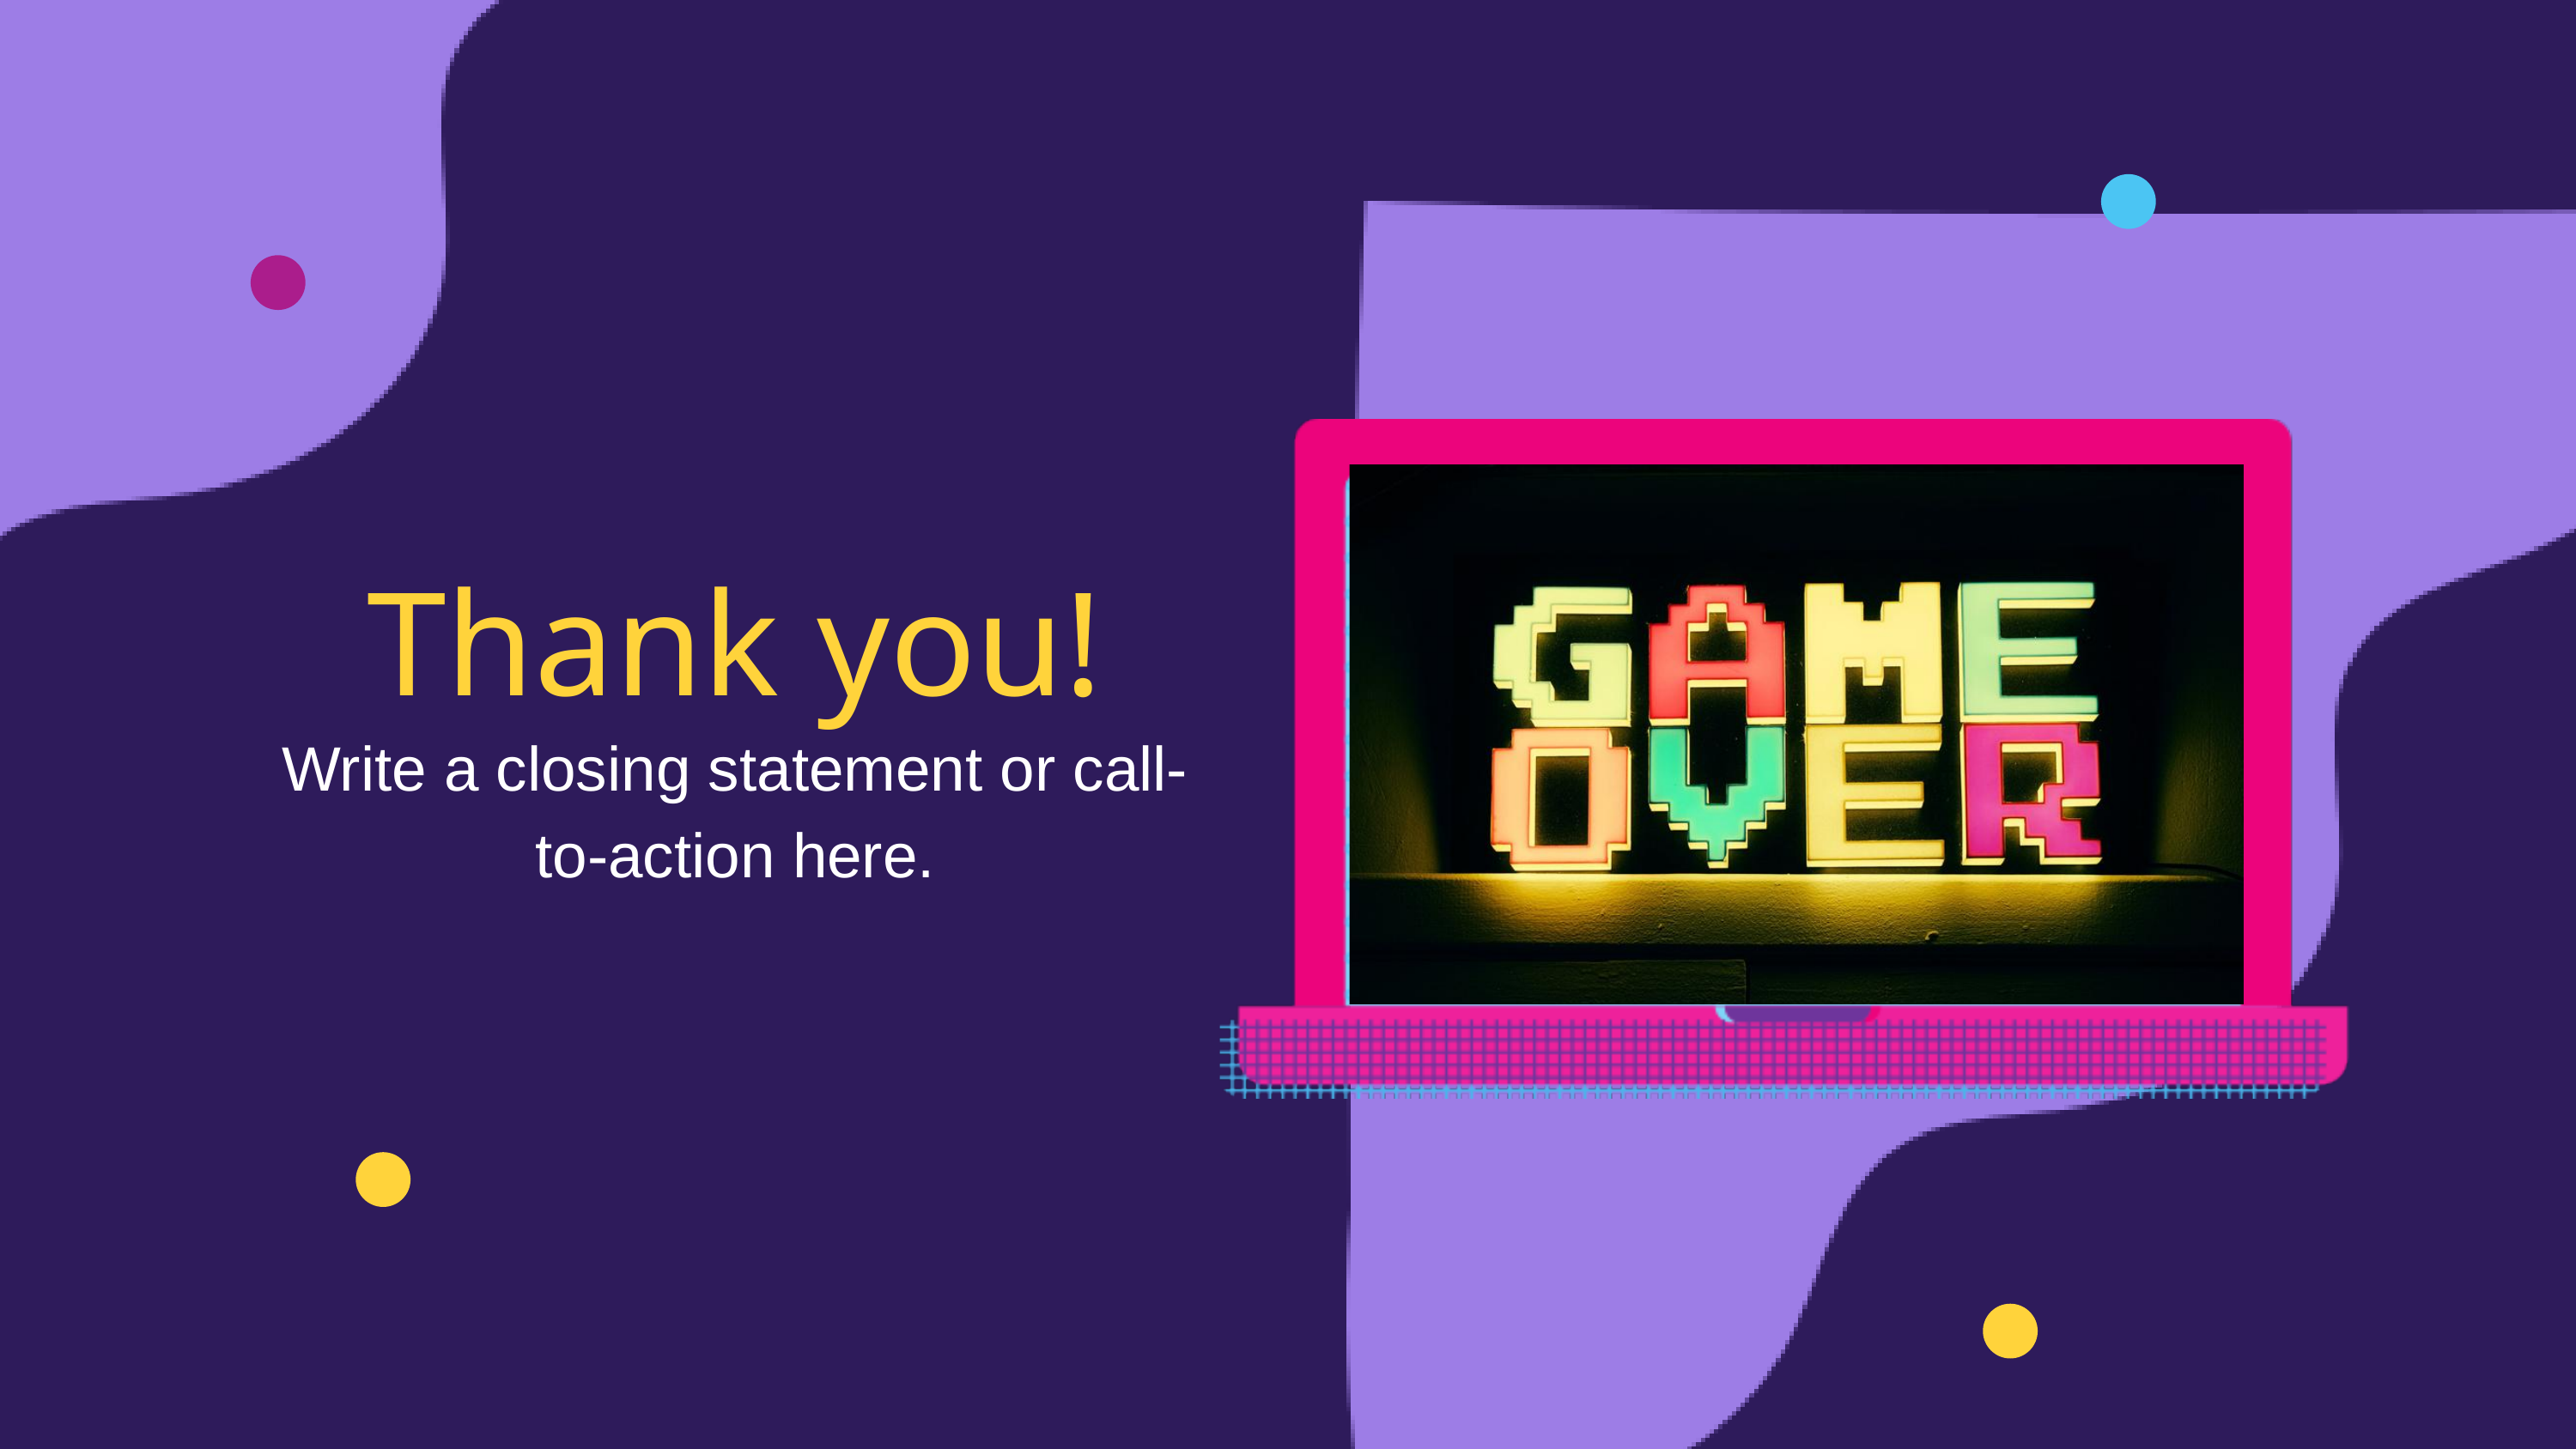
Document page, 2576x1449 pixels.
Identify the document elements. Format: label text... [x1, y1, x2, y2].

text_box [1219, 418, 2350, 1099]
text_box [1983, 1303, 2038, 1359]
text_box Write a closing statement or call-to-action here. [250, 717, 1215, 891]
text_box [0, 0, 841, 518]
text_box [0, 724, 841, 922]
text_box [2100, 173, 2156, 229]
text_box [1342, 201, 2576, 1449]
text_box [250, 255, 306, 311]
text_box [355, 1151, 411, 1208]
text_box Thank you! [0, 518, 1215, 724]
